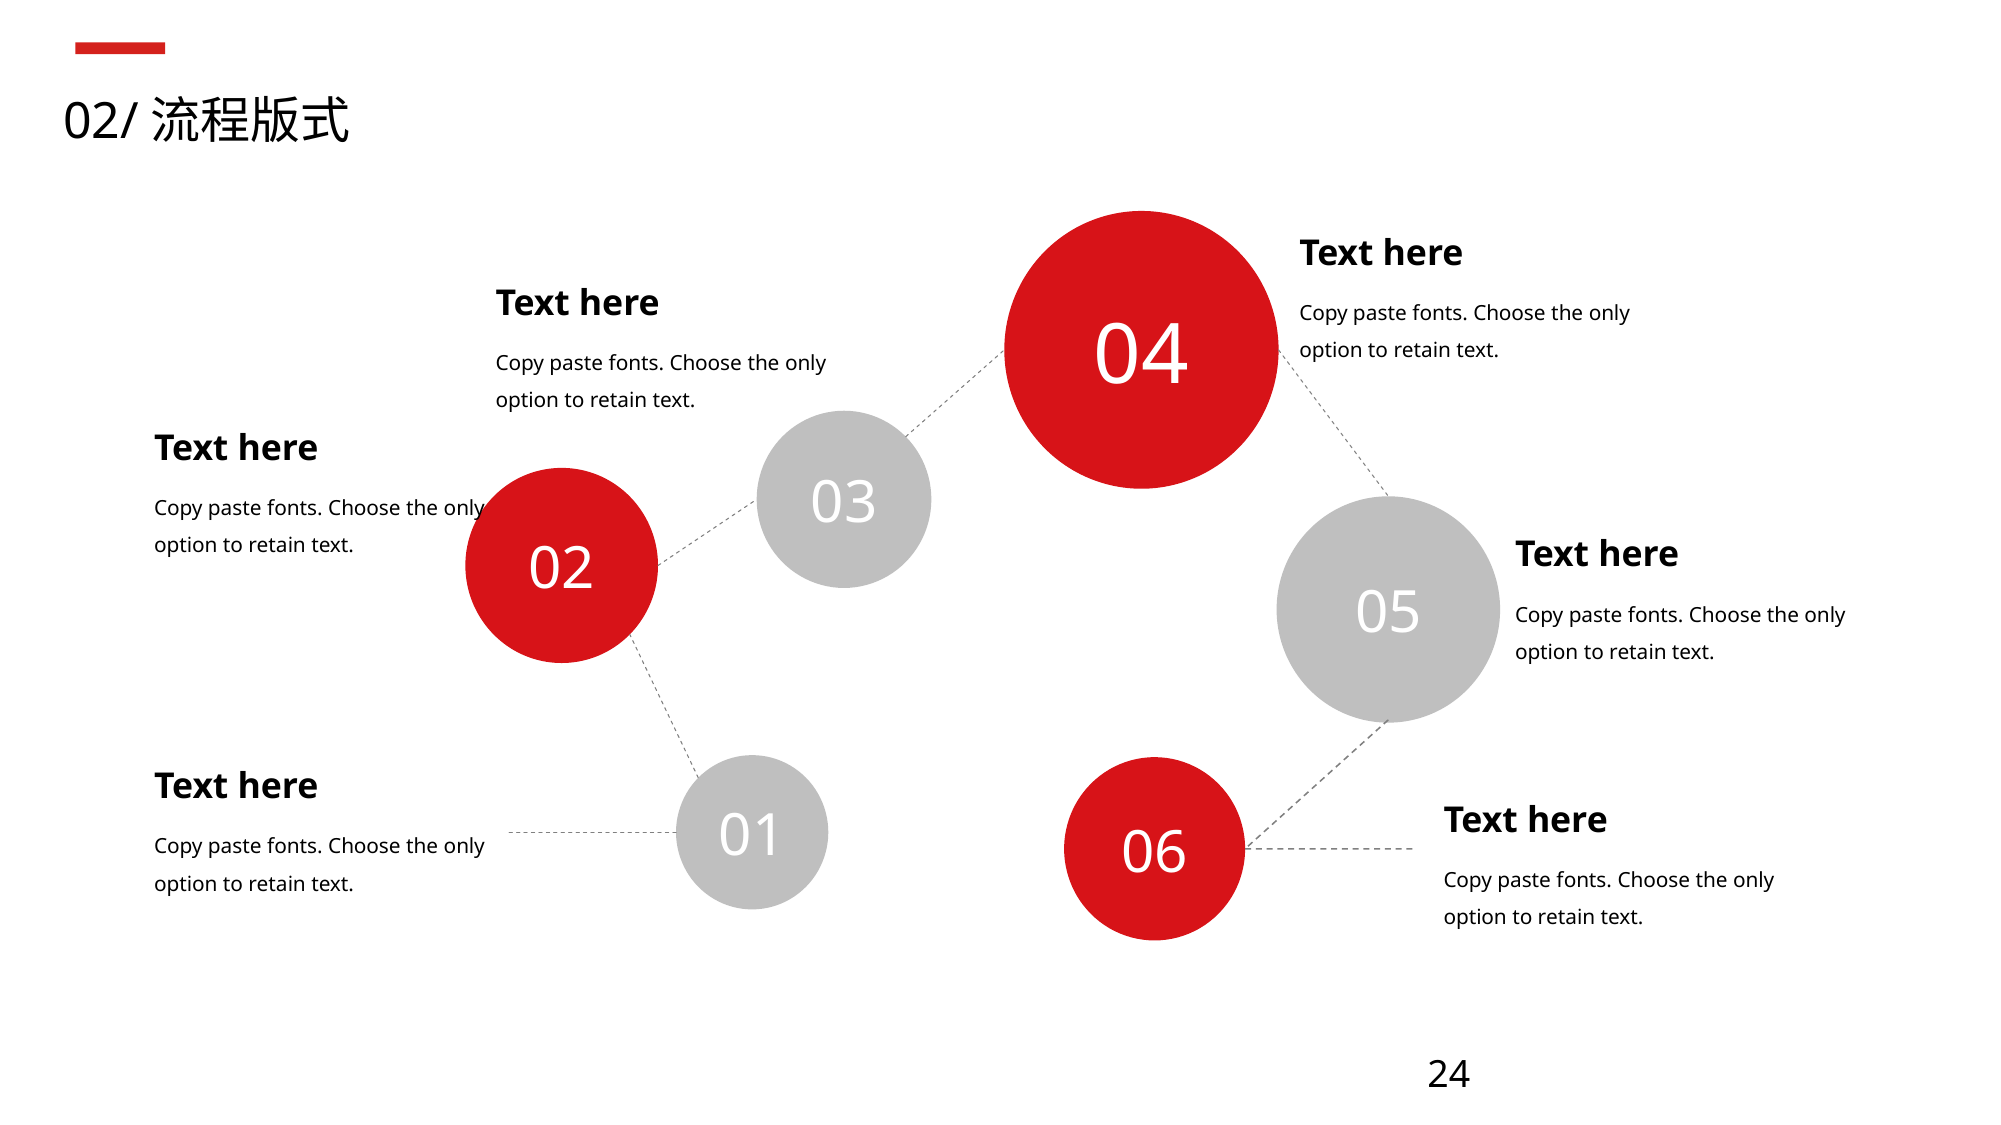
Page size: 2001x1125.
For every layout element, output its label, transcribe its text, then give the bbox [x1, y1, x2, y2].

slide_number 24 [1412, 1042, 1863, 1103]
text_box 02/流程版式 [48, 69, 1950, 171]
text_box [139, 210, 1861, 941]
text_box [75, 42, 166, 55]
